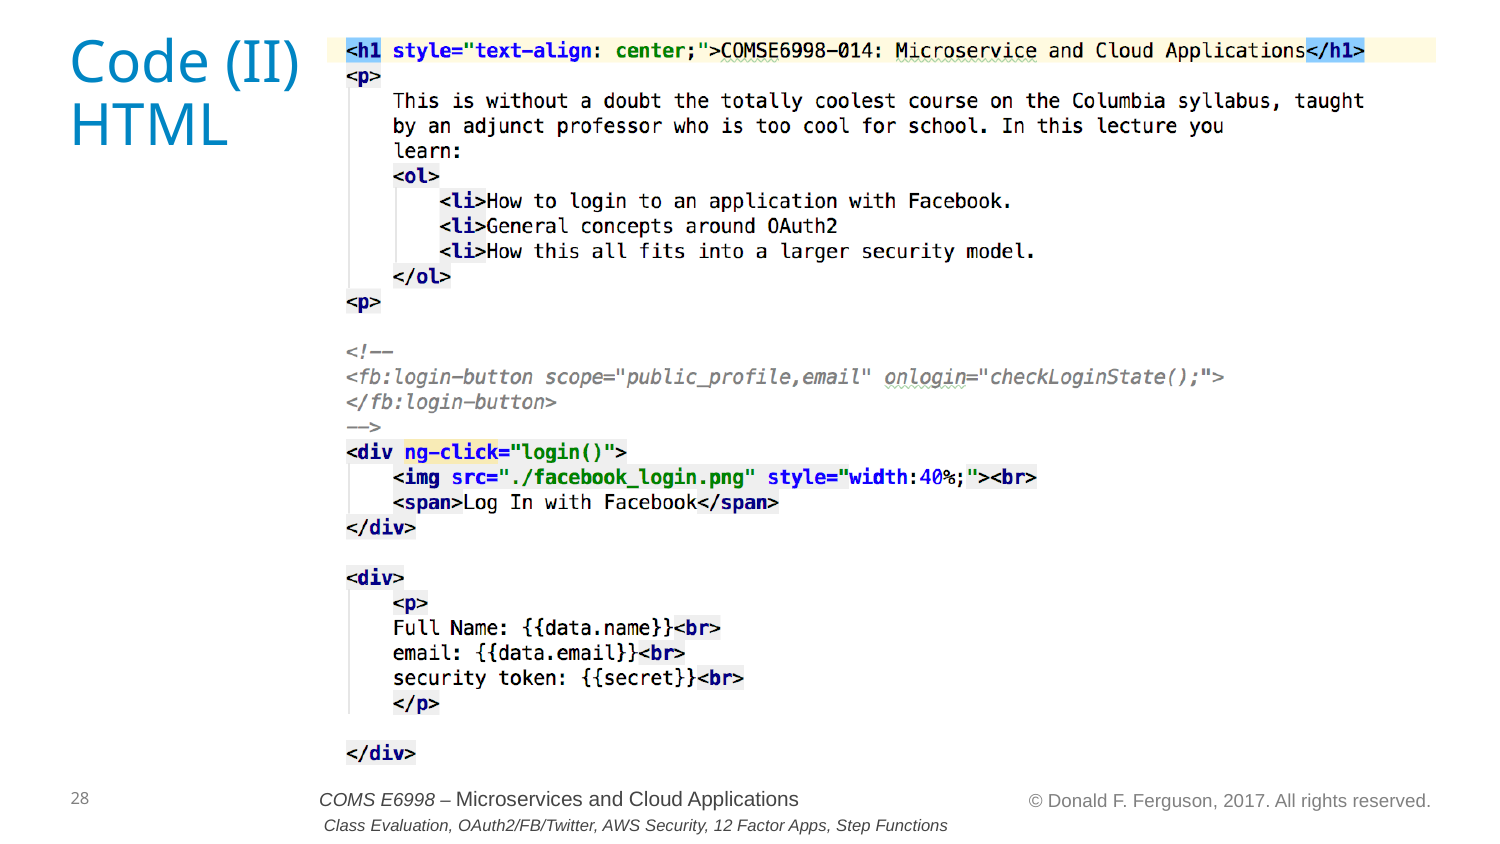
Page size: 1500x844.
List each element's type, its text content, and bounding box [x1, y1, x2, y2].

title Code (II) HTML [69, 31, 325, 160]
picture [326, 31, 1436, 765]
